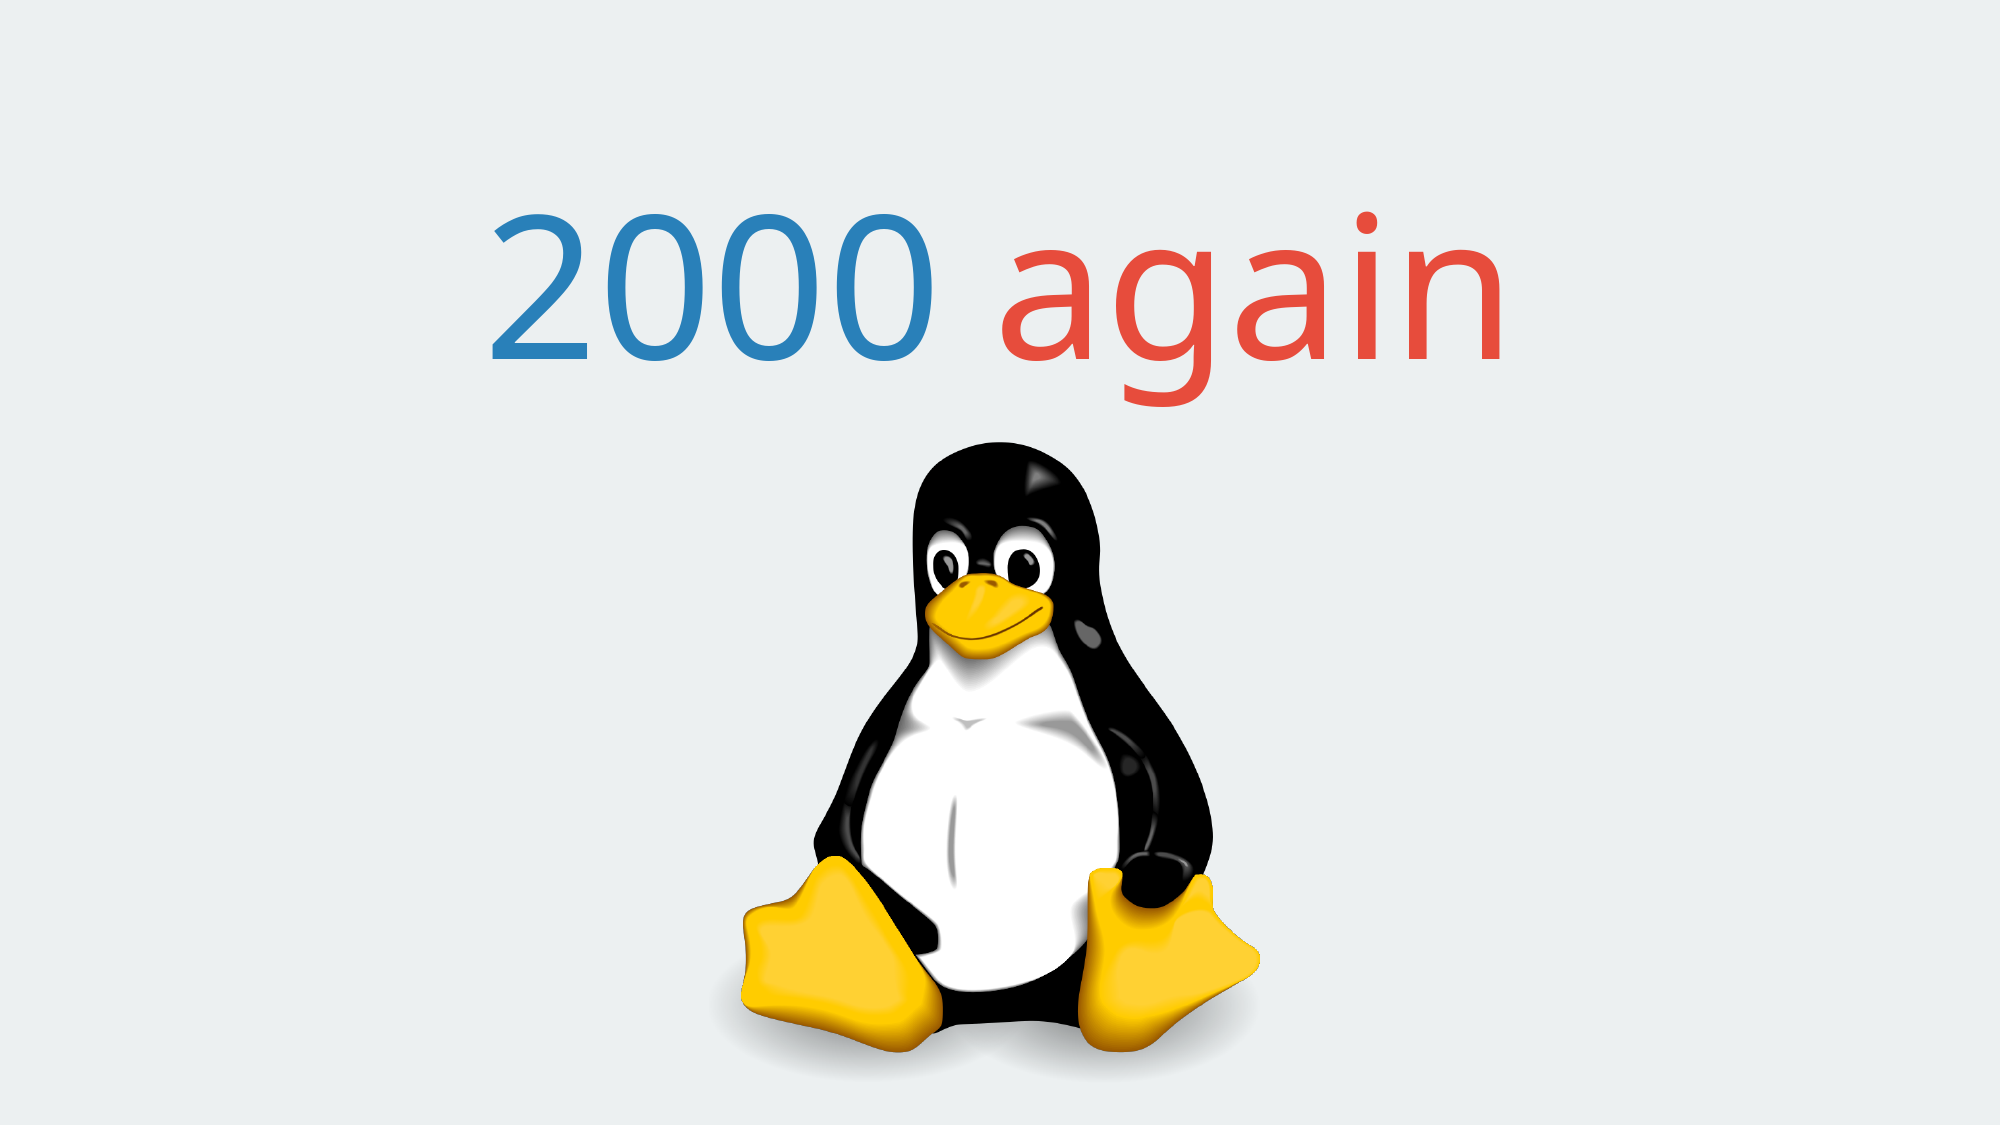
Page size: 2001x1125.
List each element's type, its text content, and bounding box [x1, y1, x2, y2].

title 2000 again [249, 227, 1750, 411]
picture [709, 410, 1291, 1084]
